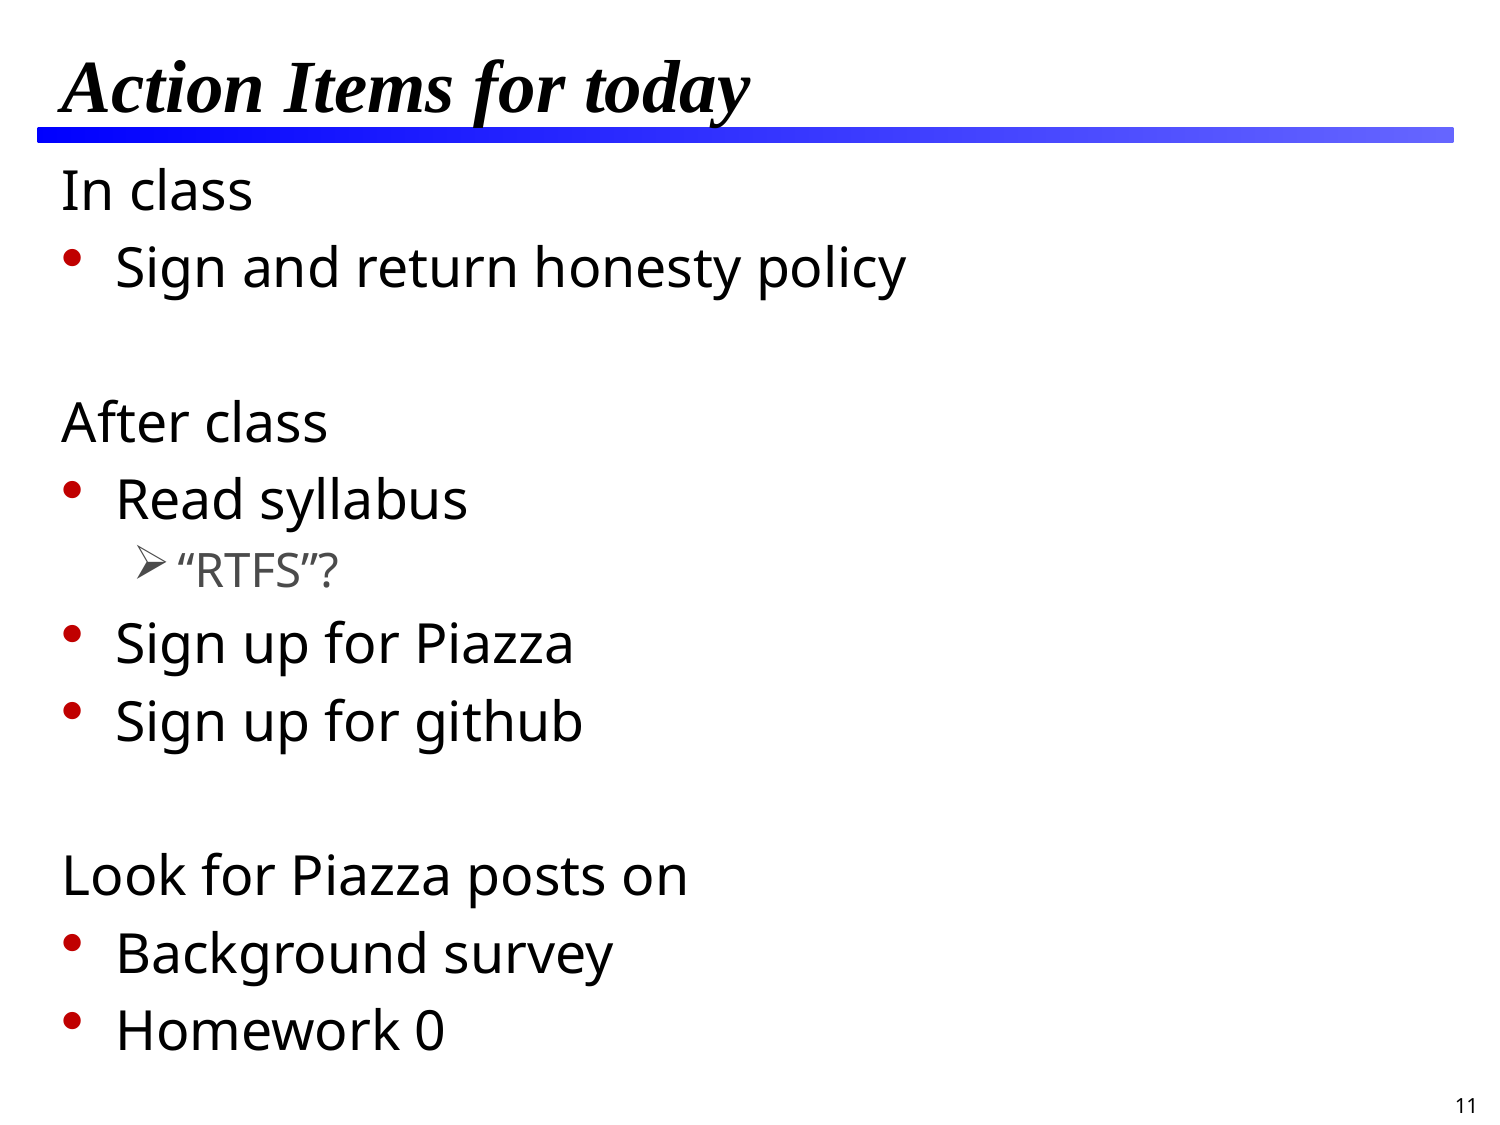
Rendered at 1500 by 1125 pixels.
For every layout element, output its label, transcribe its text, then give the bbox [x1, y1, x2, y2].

slide_number 11 [1379, 1089, 1500, 1125]
title Action Items for today [46, 7, 1454, 146]
list In class Sign and return honesty policy After class Read syllabus “RTFS”? Sign up for Piazza Sign up for github Look for Piazza posts on Background survey Homework 0 [46, 146, 1454, 1079]
